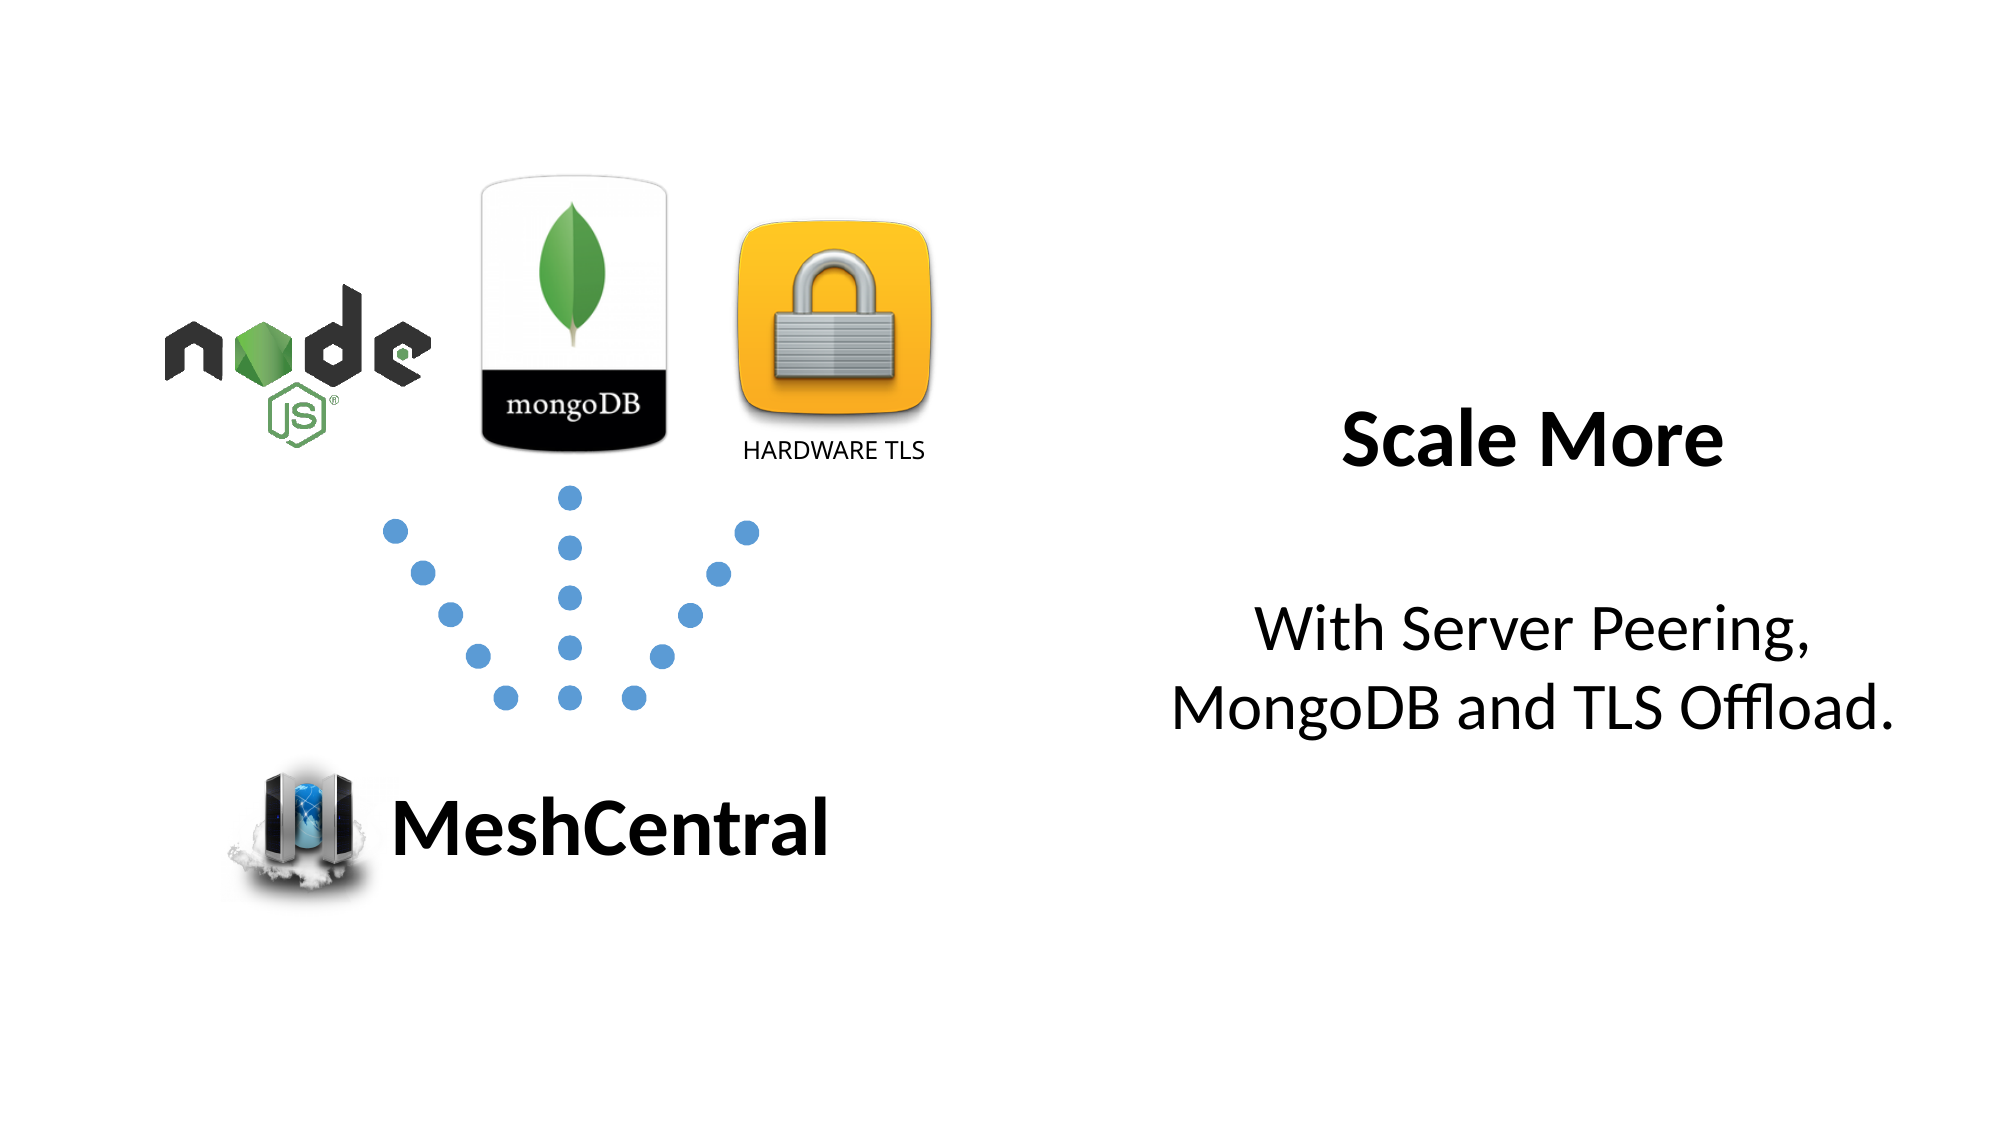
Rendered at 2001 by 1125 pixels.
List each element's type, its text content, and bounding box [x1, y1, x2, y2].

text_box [717, 200, 951, 473]
text_box Scale More With Server Peering, MongoDB and TLS Offload. [1155, 376, 1912, 751]
picture [164, 170, 718, 458]
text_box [384, 481, 761, 699]
text_box MeshCentral [400, 764, 847, 880]
picture [220, 738, 400, 931]
